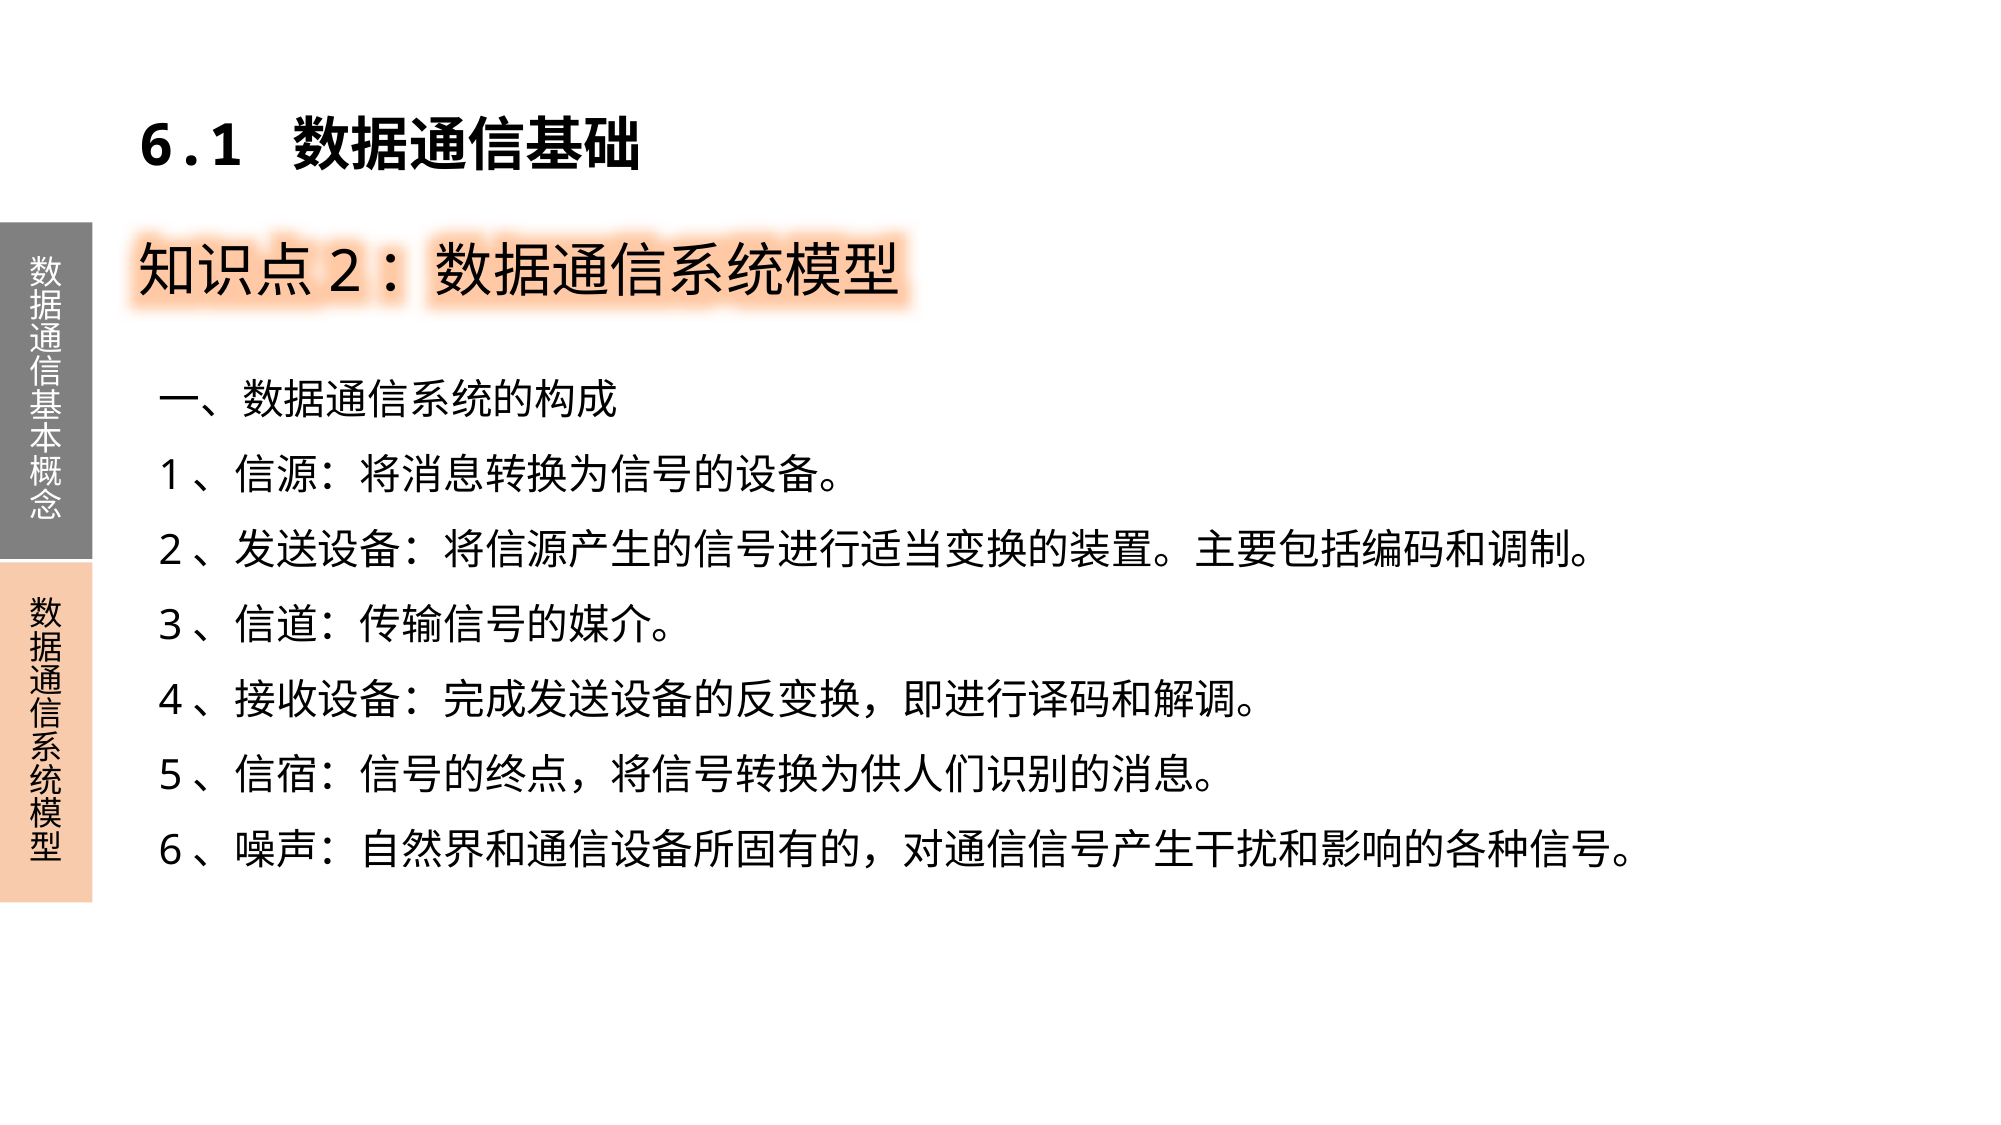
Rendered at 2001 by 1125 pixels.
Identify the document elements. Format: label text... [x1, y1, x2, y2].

text_box 知识点2：数据通信系统模型 [120, 172, 1945, 329]
text_box 6.1 数据通信基础 [120, 97, 1568, 152]
text_box 一、数据通信系统的构成 1、信源：将消息转换为信号的设备。 2、发送设备：将信源产生的信号进行适当变换的装置。主要包括编码和调制。 3、信道：传输信号的媒介。 4、接收设备：完成发送设备的反变换，即进行译码和解调。 5、信宿：信号的终点，将信号转换为供人们识别的消息。 6、噪声：自然界和通信设备所固有的，对通信信号产生干扰和影响的各种信号。 [143, 340, 1785, 881]
table_cell -1 [114, 166, 1954, 339]
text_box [0, 222, 93, 903]
text_box 二、双极不归零码：二进制数字符号0和1分别用负电平和正电平表示。 [118, 170, 1949, 335]
